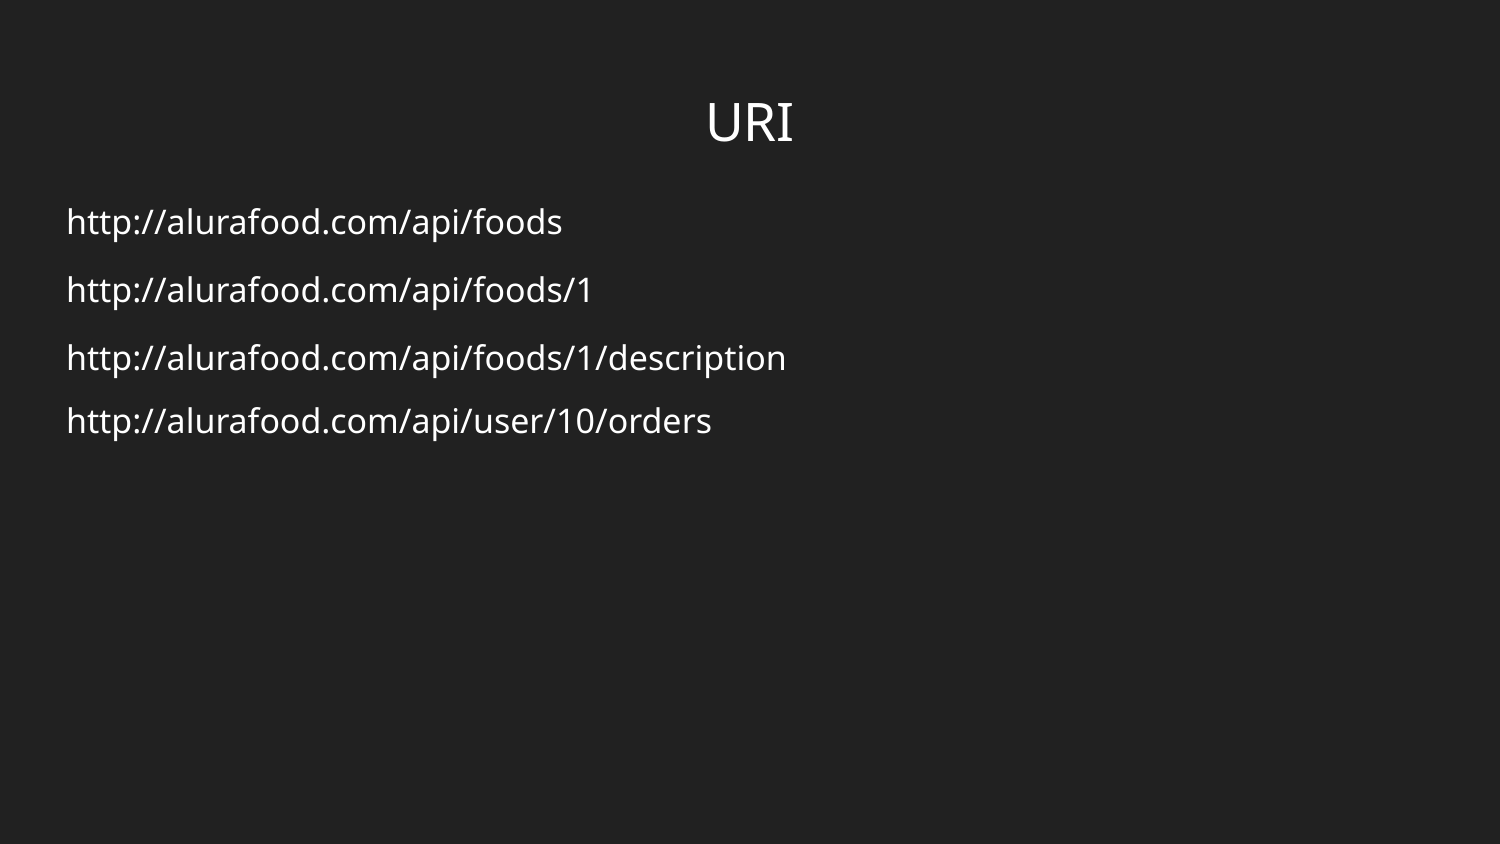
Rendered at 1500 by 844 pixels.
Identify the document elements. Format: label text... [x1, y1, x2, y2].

title URI [51, 72, 1449, 167]
list http://alurafood.com/api/user/10/orders [51, 387, 1449, 456]
list http://alurafood.com/api/foods/1 [51, 257, 1449, 324]
list http://alurafood.com/api/foods [51, 189, 1449, 257]
list http://alurafood.com/api/foods/1/description [51, 324, 1449, 387]
